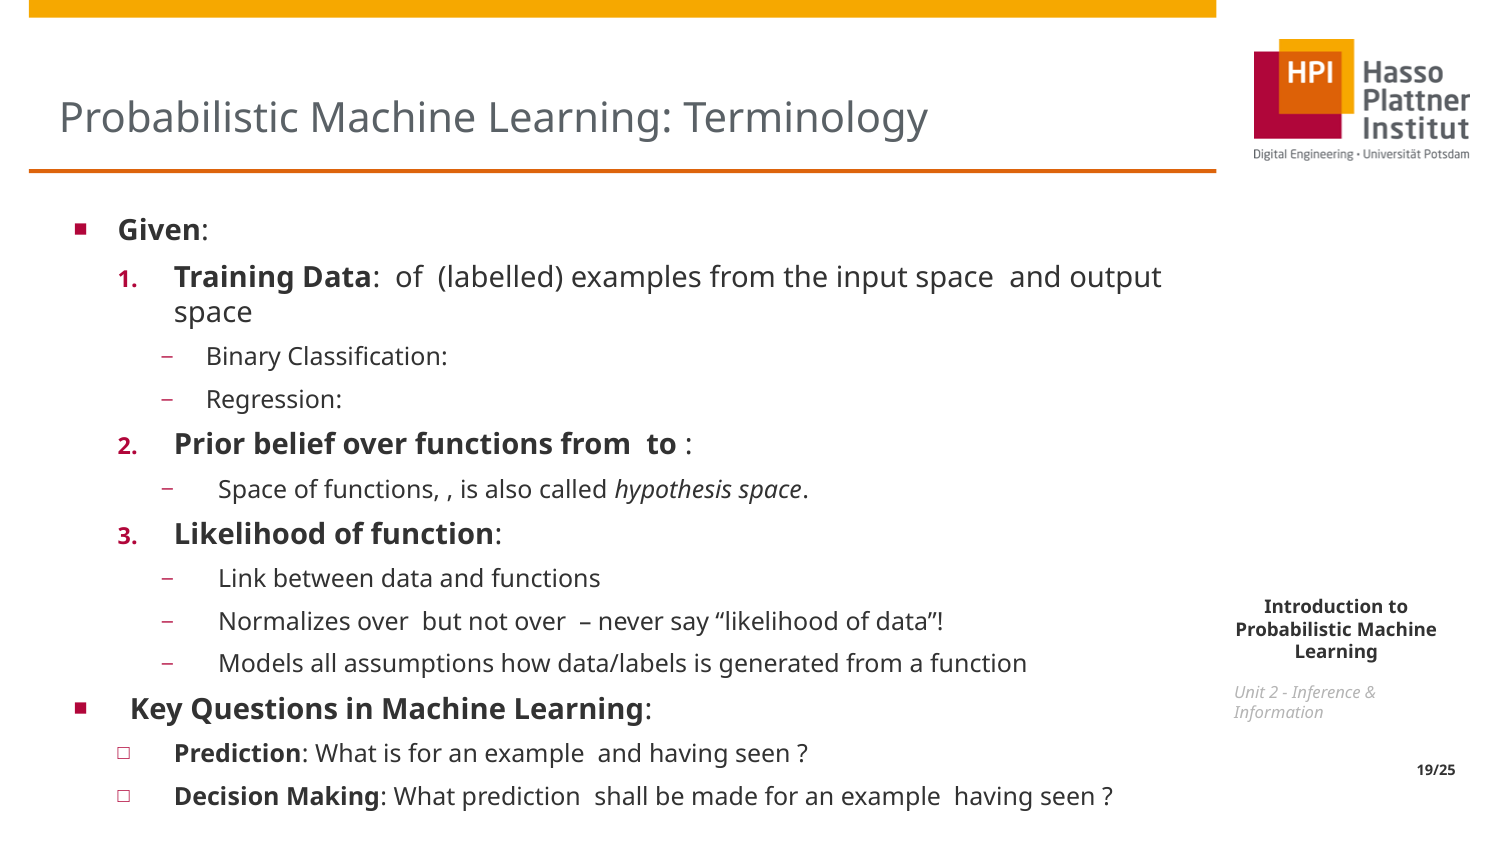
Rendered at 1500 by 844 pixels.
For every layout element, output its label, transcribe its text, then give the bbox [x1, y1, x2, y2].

picture [1254, 39, 1470, 161]
title Probabilistic Machine Learning: Terminology [58, 17, 1187, 170]
